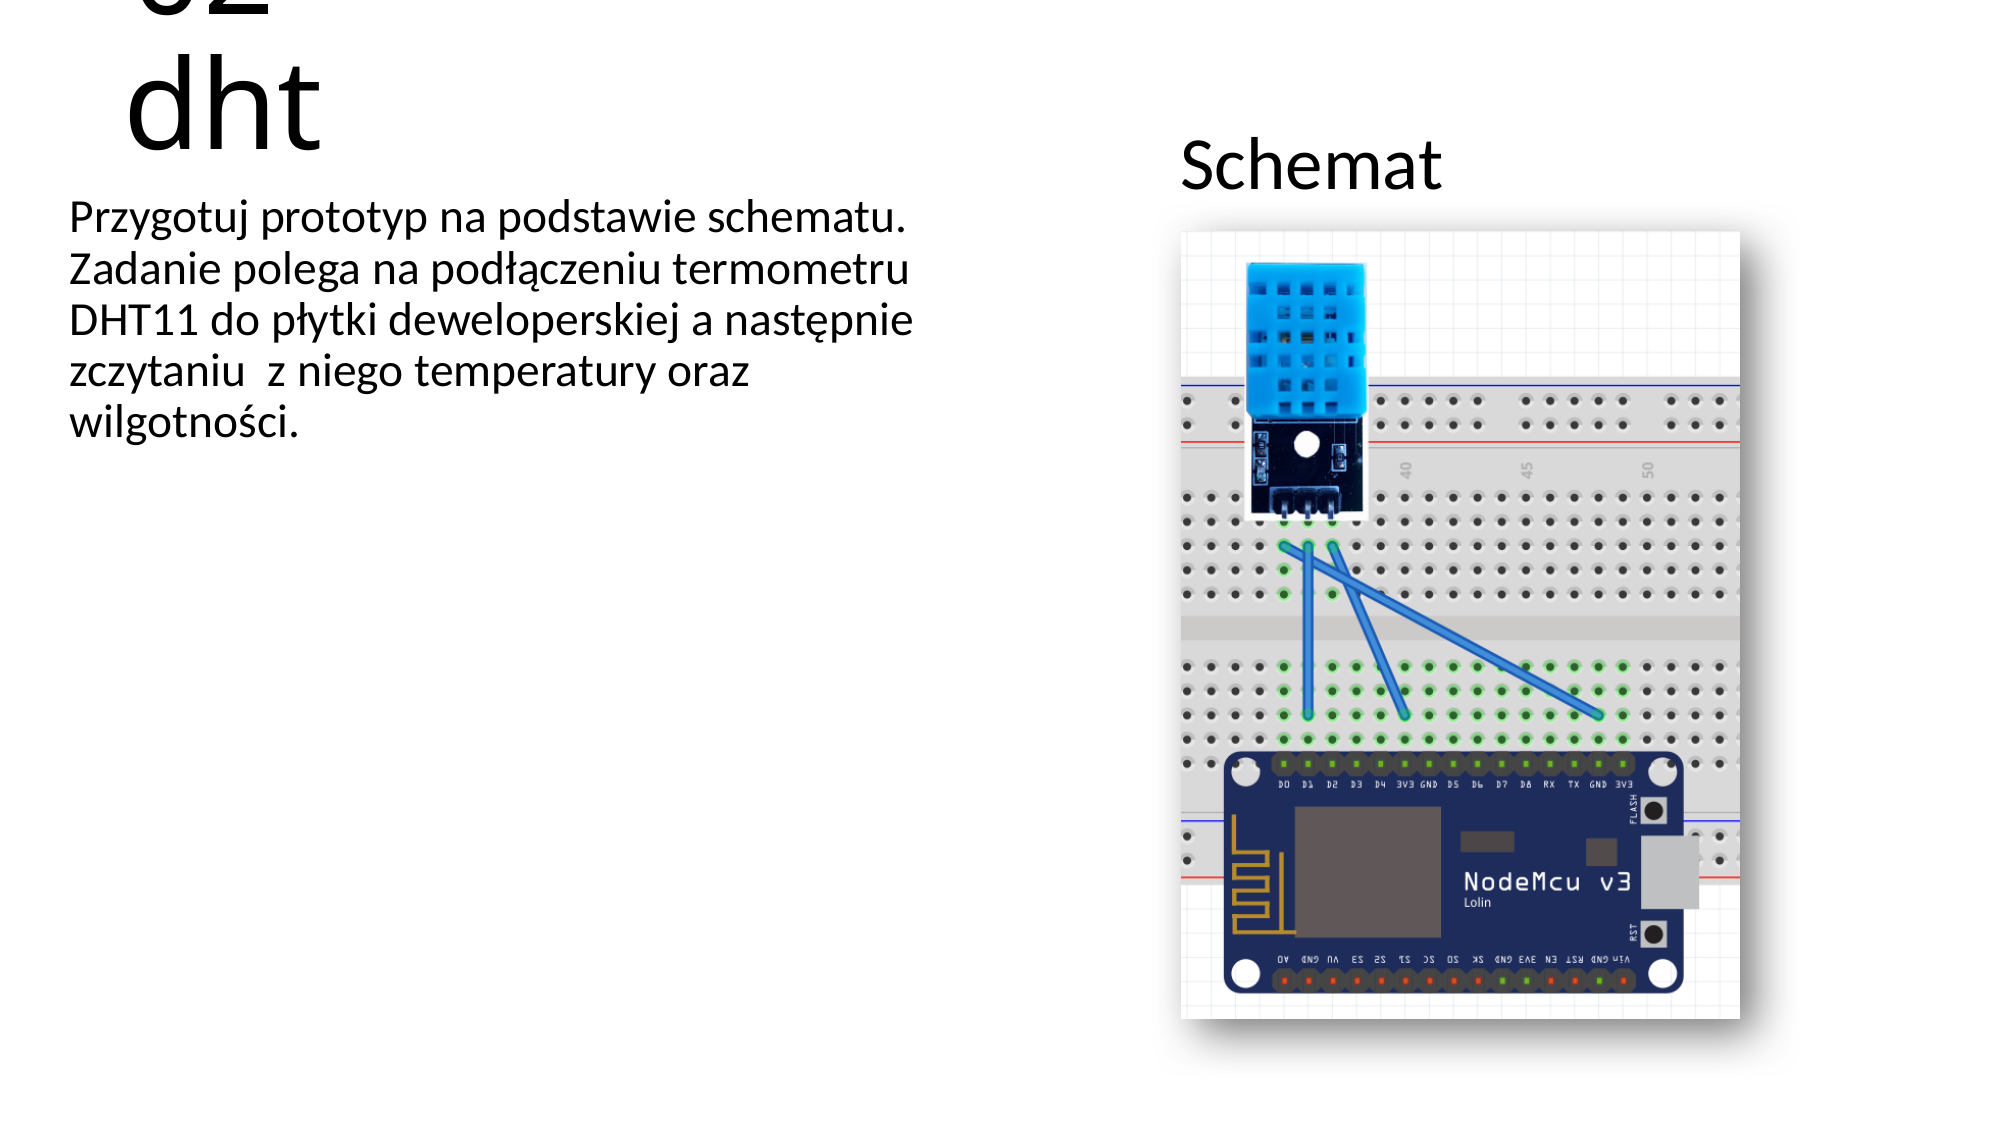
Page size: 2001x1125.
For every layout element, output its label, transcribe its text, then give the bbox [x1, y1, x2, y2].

picture [1181, 231, 1740, 1019]
subtitle Przygotuj prototyp na podstawie schematu. Zadanie polega na podłączeniu termometru DHT11 do płytki deweloperskiej a następnie zczytaniu z niego temperatury oraz wilgotności. [55, 184, 989, 457]
title 02-dht [37, 29, 410, 185]
text_box Schemat [1165, 106, 1756, 212]
